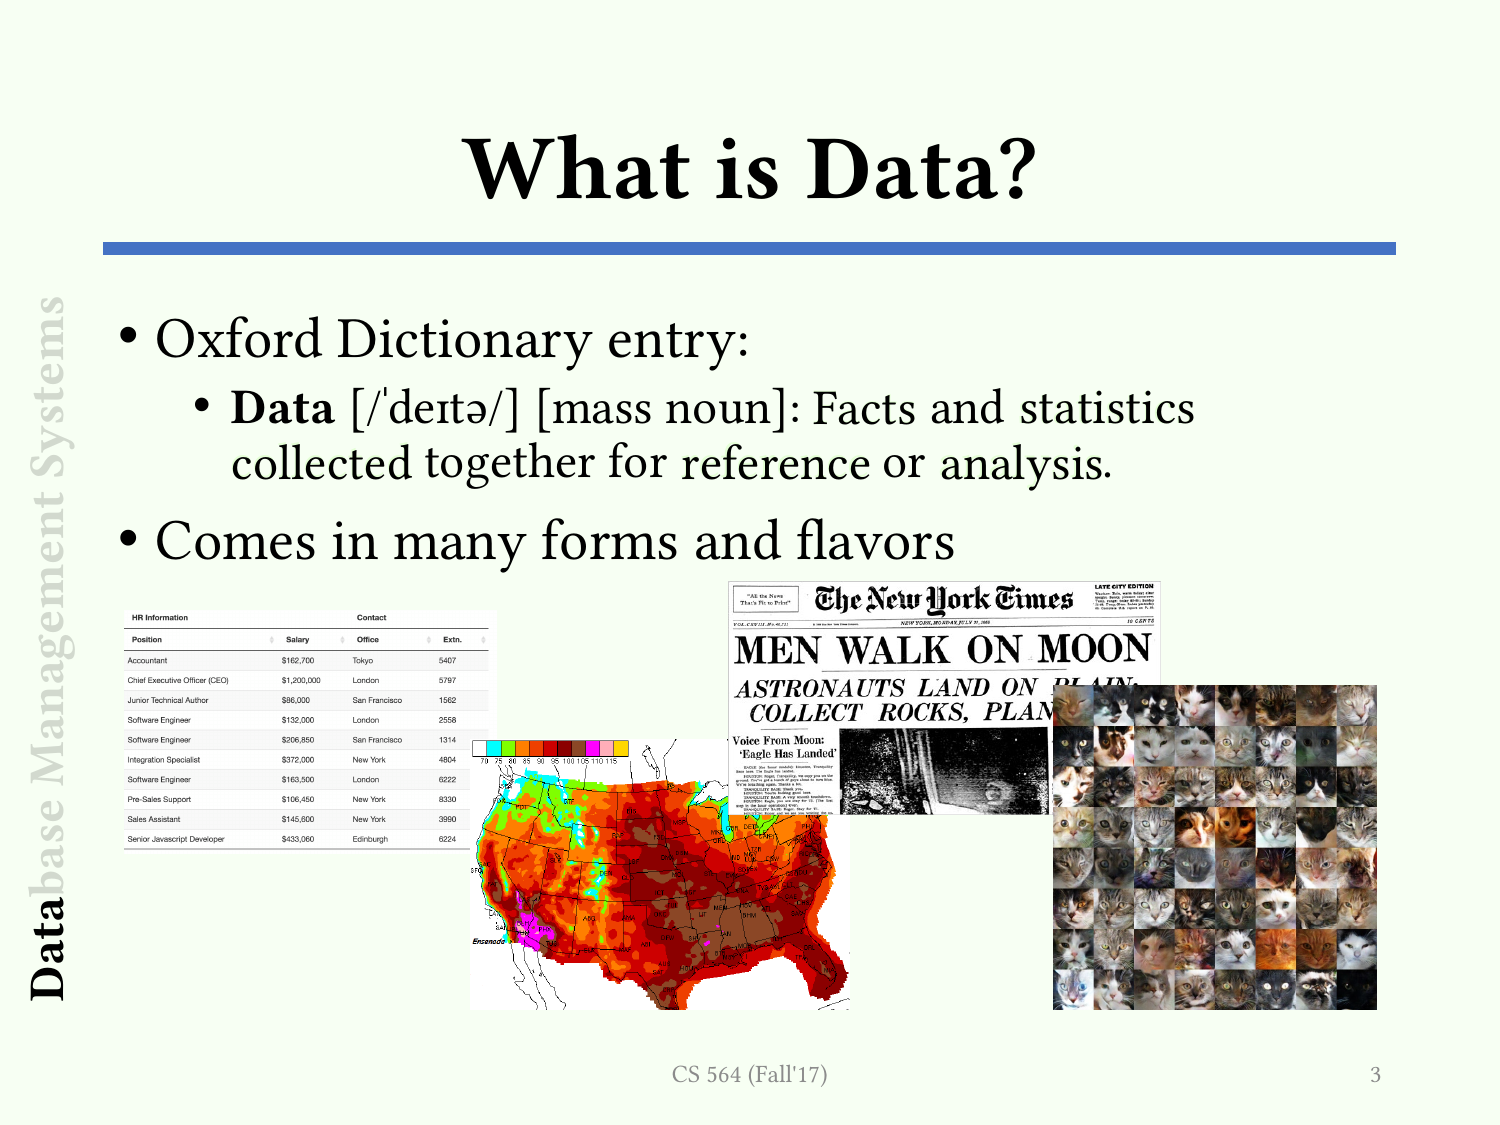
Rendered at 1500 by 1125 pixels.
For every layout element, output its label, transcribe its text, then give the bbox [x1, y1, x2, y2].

text_box analysis [925, 422, 1120, 497]
text_box collected [216, 422, 428, 497]
picture [124, 581, 1377, 1010]
footer CS 564 (Fall'17) [496, 1042, 1004, 1103]
list Oxford Dictionary entry: Data [/ˈdeɪtə/] [mass noun]: Facts and statistics collected together for reference or analysis. Comes in many forms and flavors [103, 299, 1397, 1014]
title What is Data? [103, 59, 1397, 278]
text_box reference [667, 422, 887, 497]
text_box Database Management Systems [11, 225, 84, 1073]
text_box Facts [798, 367, 962, 442]
slide_number 3 [1059, 1042, 1397, 1103]
text_box statistics [1004, 366, 1212, 442]
